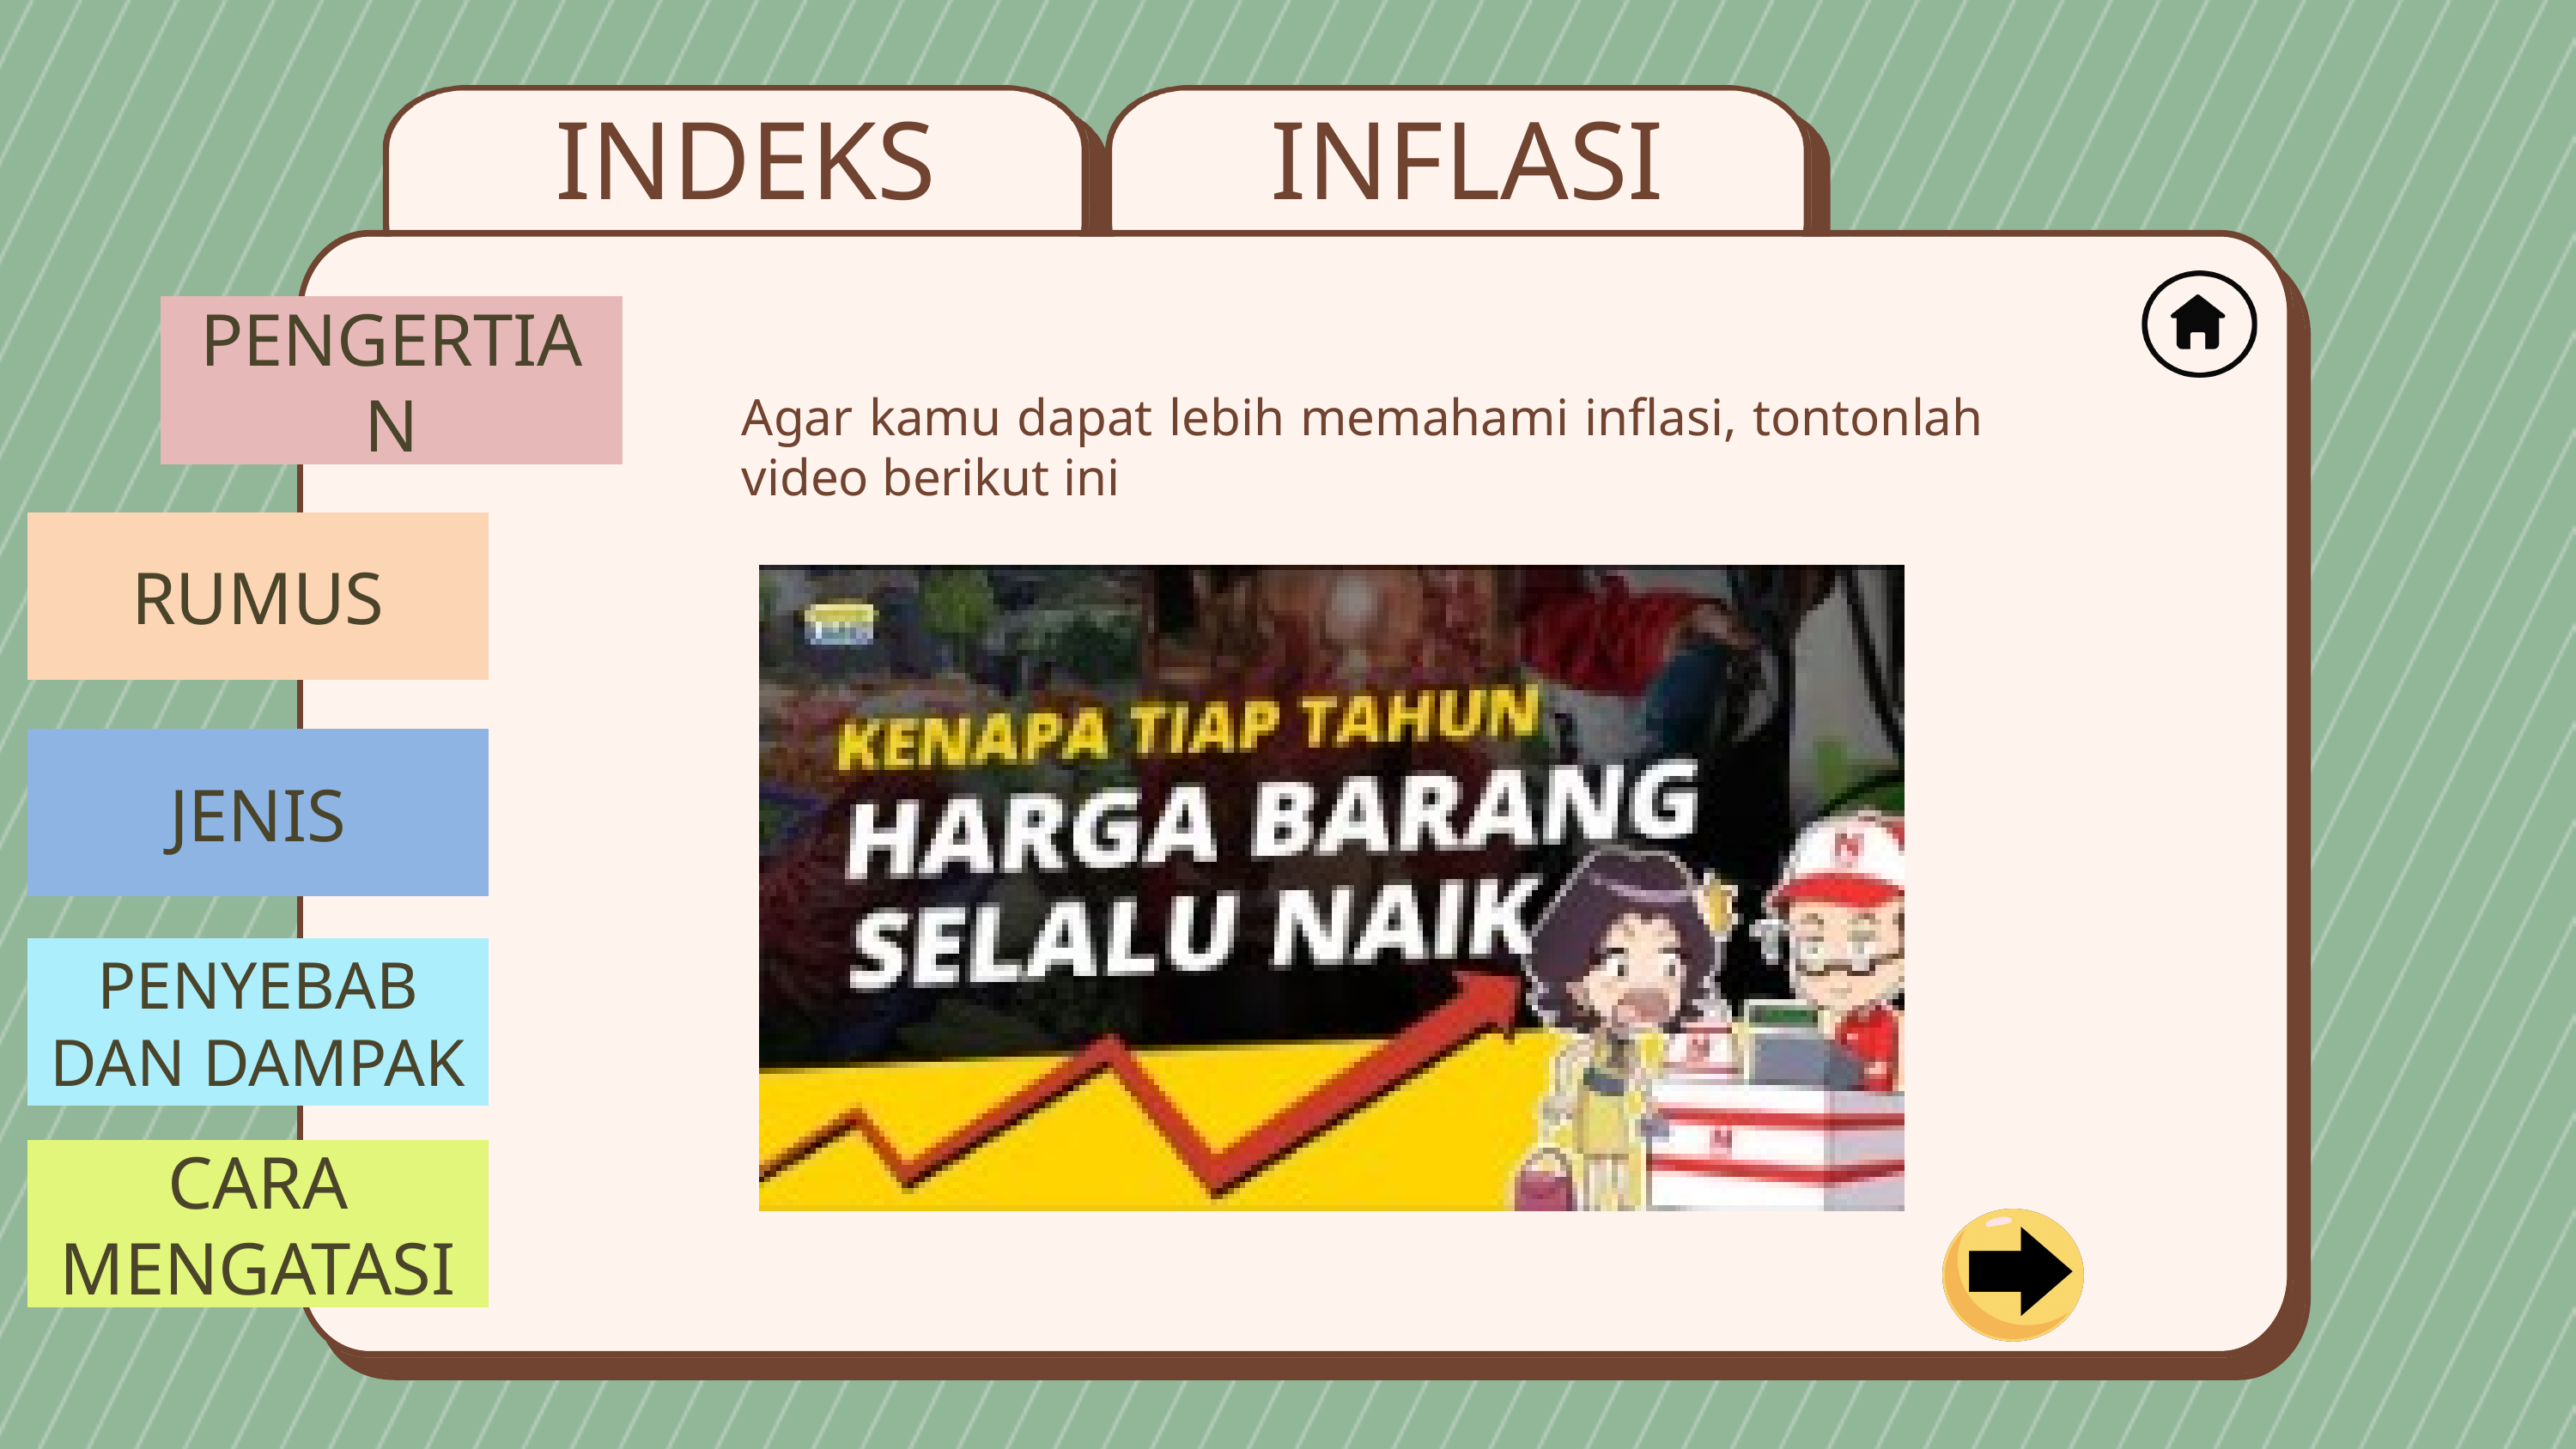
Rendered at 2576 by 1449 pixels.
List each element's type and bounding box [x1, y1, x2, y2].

text_box [758, 564, 1905, 1213]
text_box [296, 229, 2312, 1380]
picture [0, 0, 2576, 1449]
